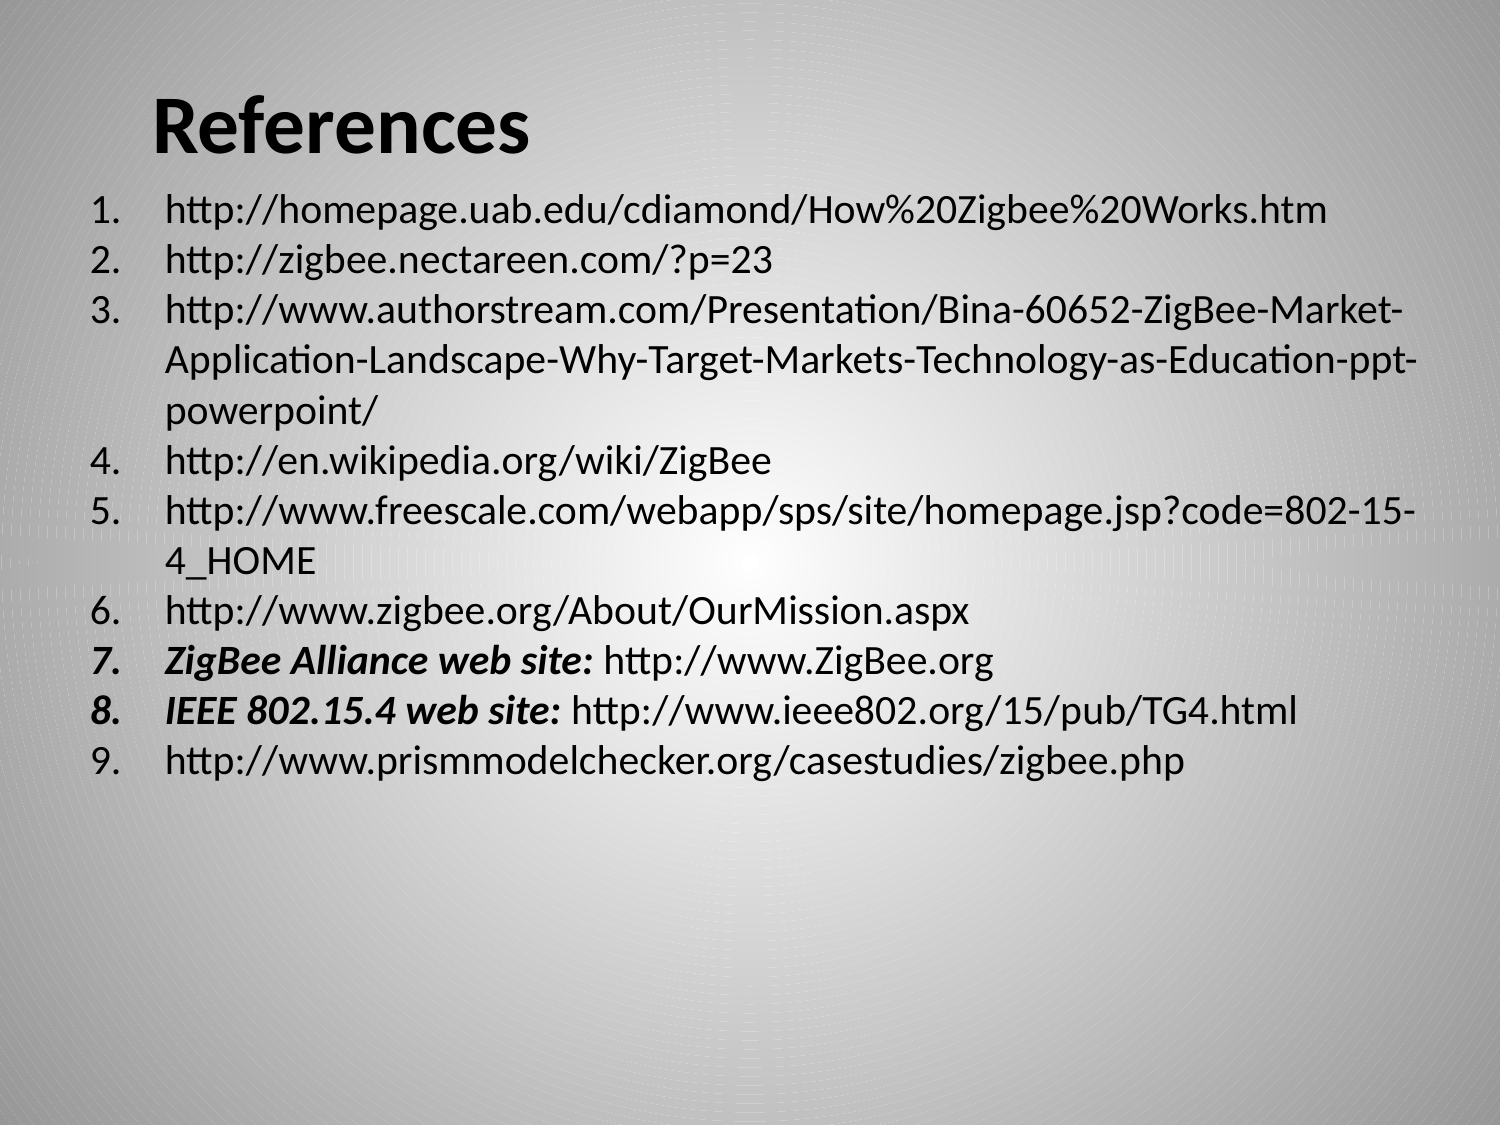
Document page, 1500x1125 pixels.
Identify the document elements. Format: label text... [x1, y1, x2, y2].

text_box References [137, 62, 650, 178]
text_box http://homepage.uab.edu/cdiamond/How%20Zigbee%20Works.htm http://zigbee.nectareen.com/?p=23 http://www.authorstream.com/Presentation/Bina-60652-ZigBee-Market-Application-Landscape-Why-Target-Markets-Technology-as-Education-ppt-powerpoint/ http://en.wikipedia.org/wiki/ZigBee http://www.freescale.com/webapp/sps/site/homepage.jsp?code=802-15-4_HOME http://www.zigbee.org/About/OurMission.aspx ZigBee Alliance web site: http://www.ZigBee.org IEEE 802.15.4 web site: http://www.ieee802.org/15/pub/TG4.html http://www.prismmodelchecker.org/casestudies/zigbee.php [75, 174, 1450, 790]
